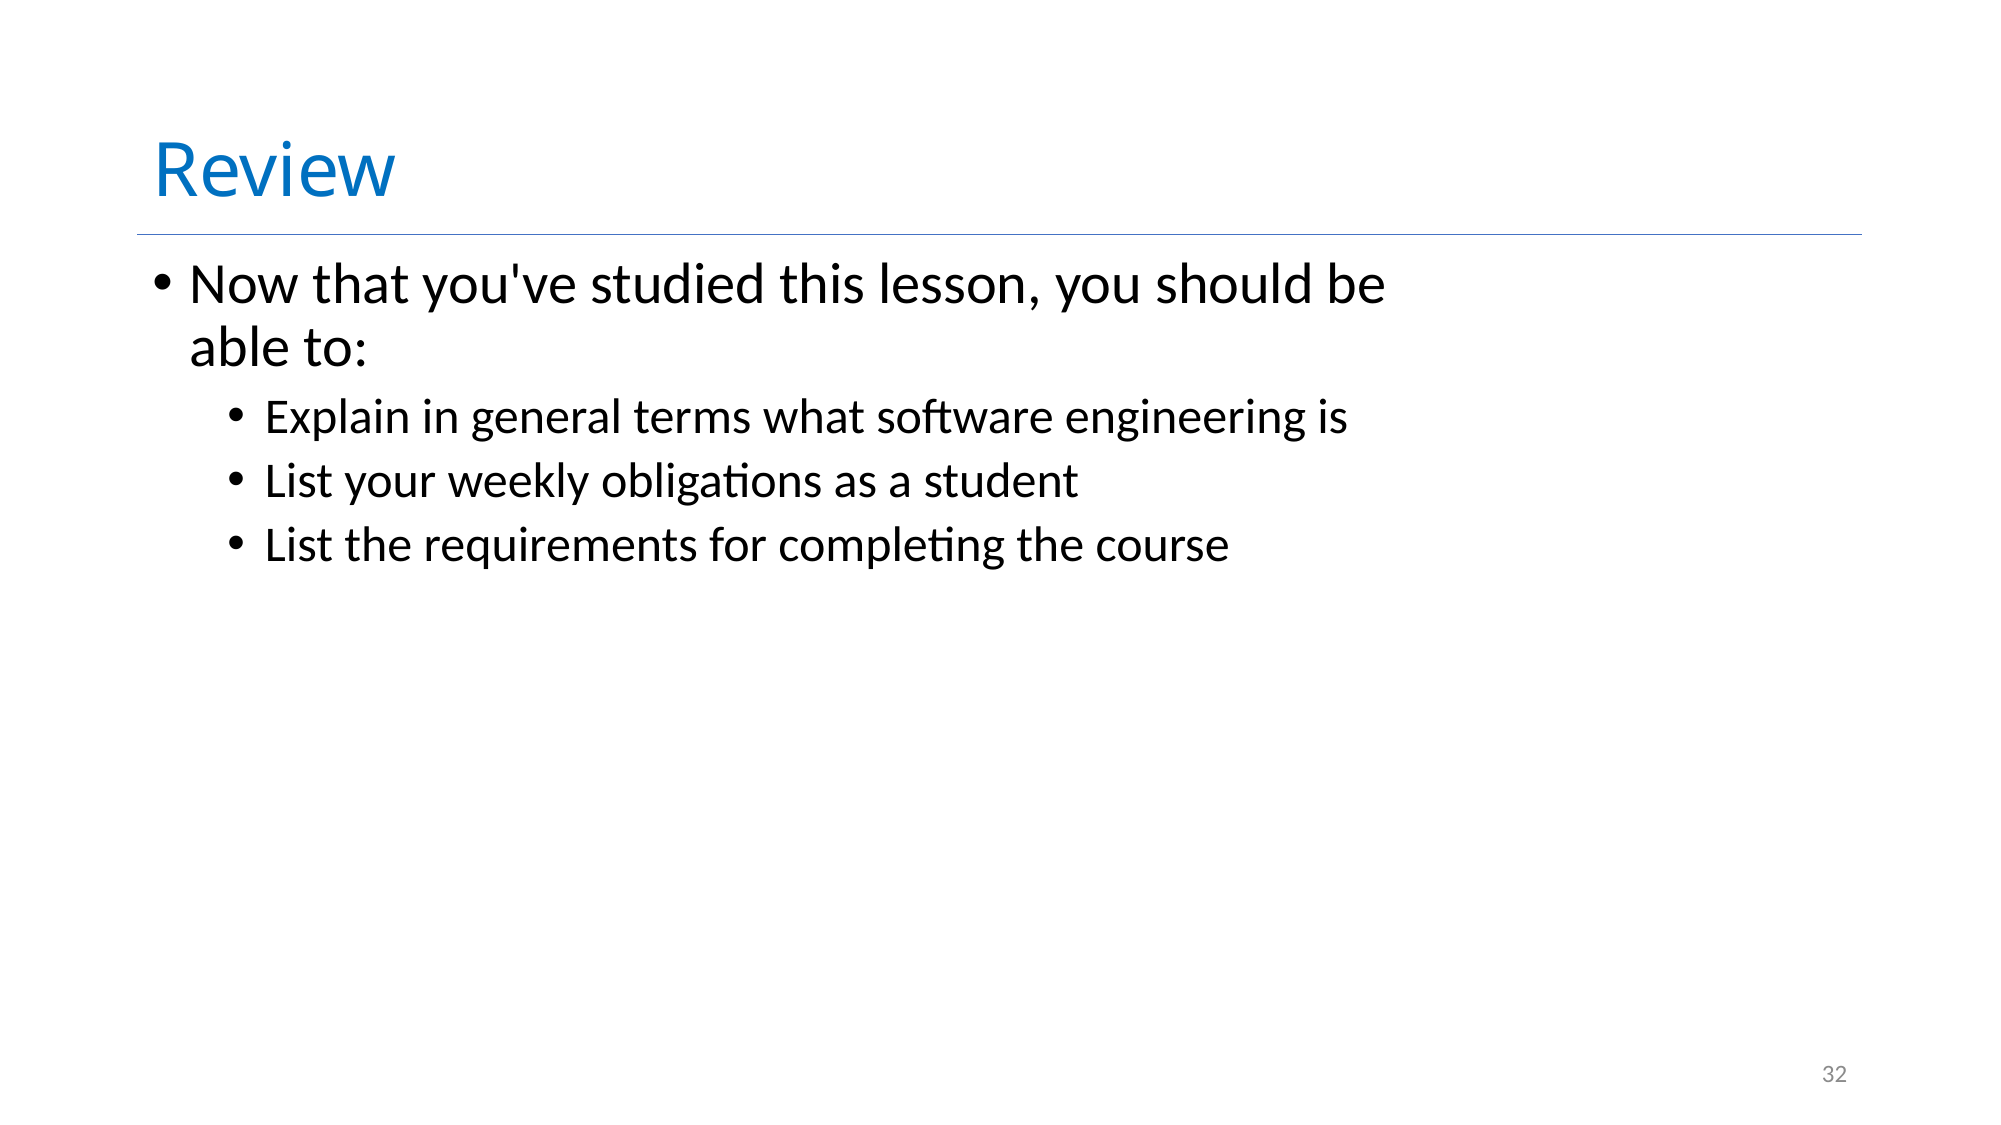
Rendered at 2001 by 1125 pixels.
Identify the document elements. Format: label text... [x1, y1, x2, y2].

slide_number 32 [1412, 1042, 1863, 1103]
list Now that you've studied this lesson, you should be able to: Explain in general terms what software engineering is List your weekly obligations as a student List the requirements for completing the course [137, 246, 1432, 960]
title Review [137, 3, 1863, 221]
